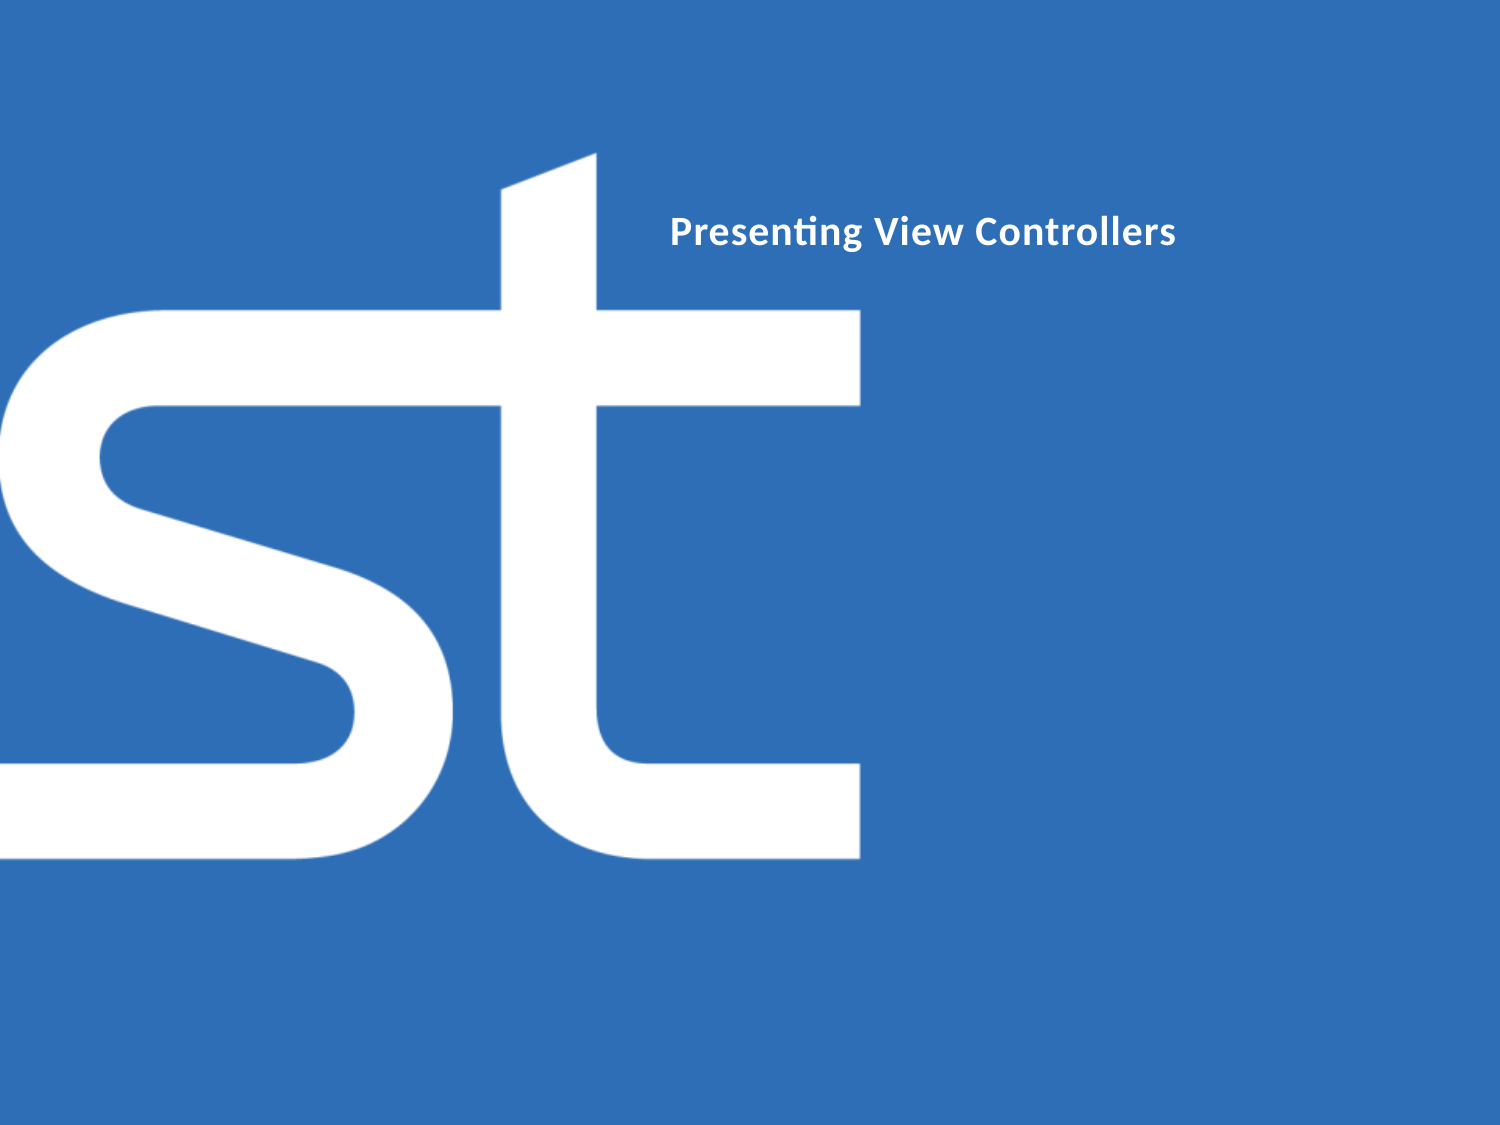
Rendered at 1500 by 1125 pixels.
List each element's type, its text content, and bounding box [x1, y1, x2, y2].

title Presenting View Controllers [655, 196, 1436, 279]
picture [0, 0, 1500, 1125]
